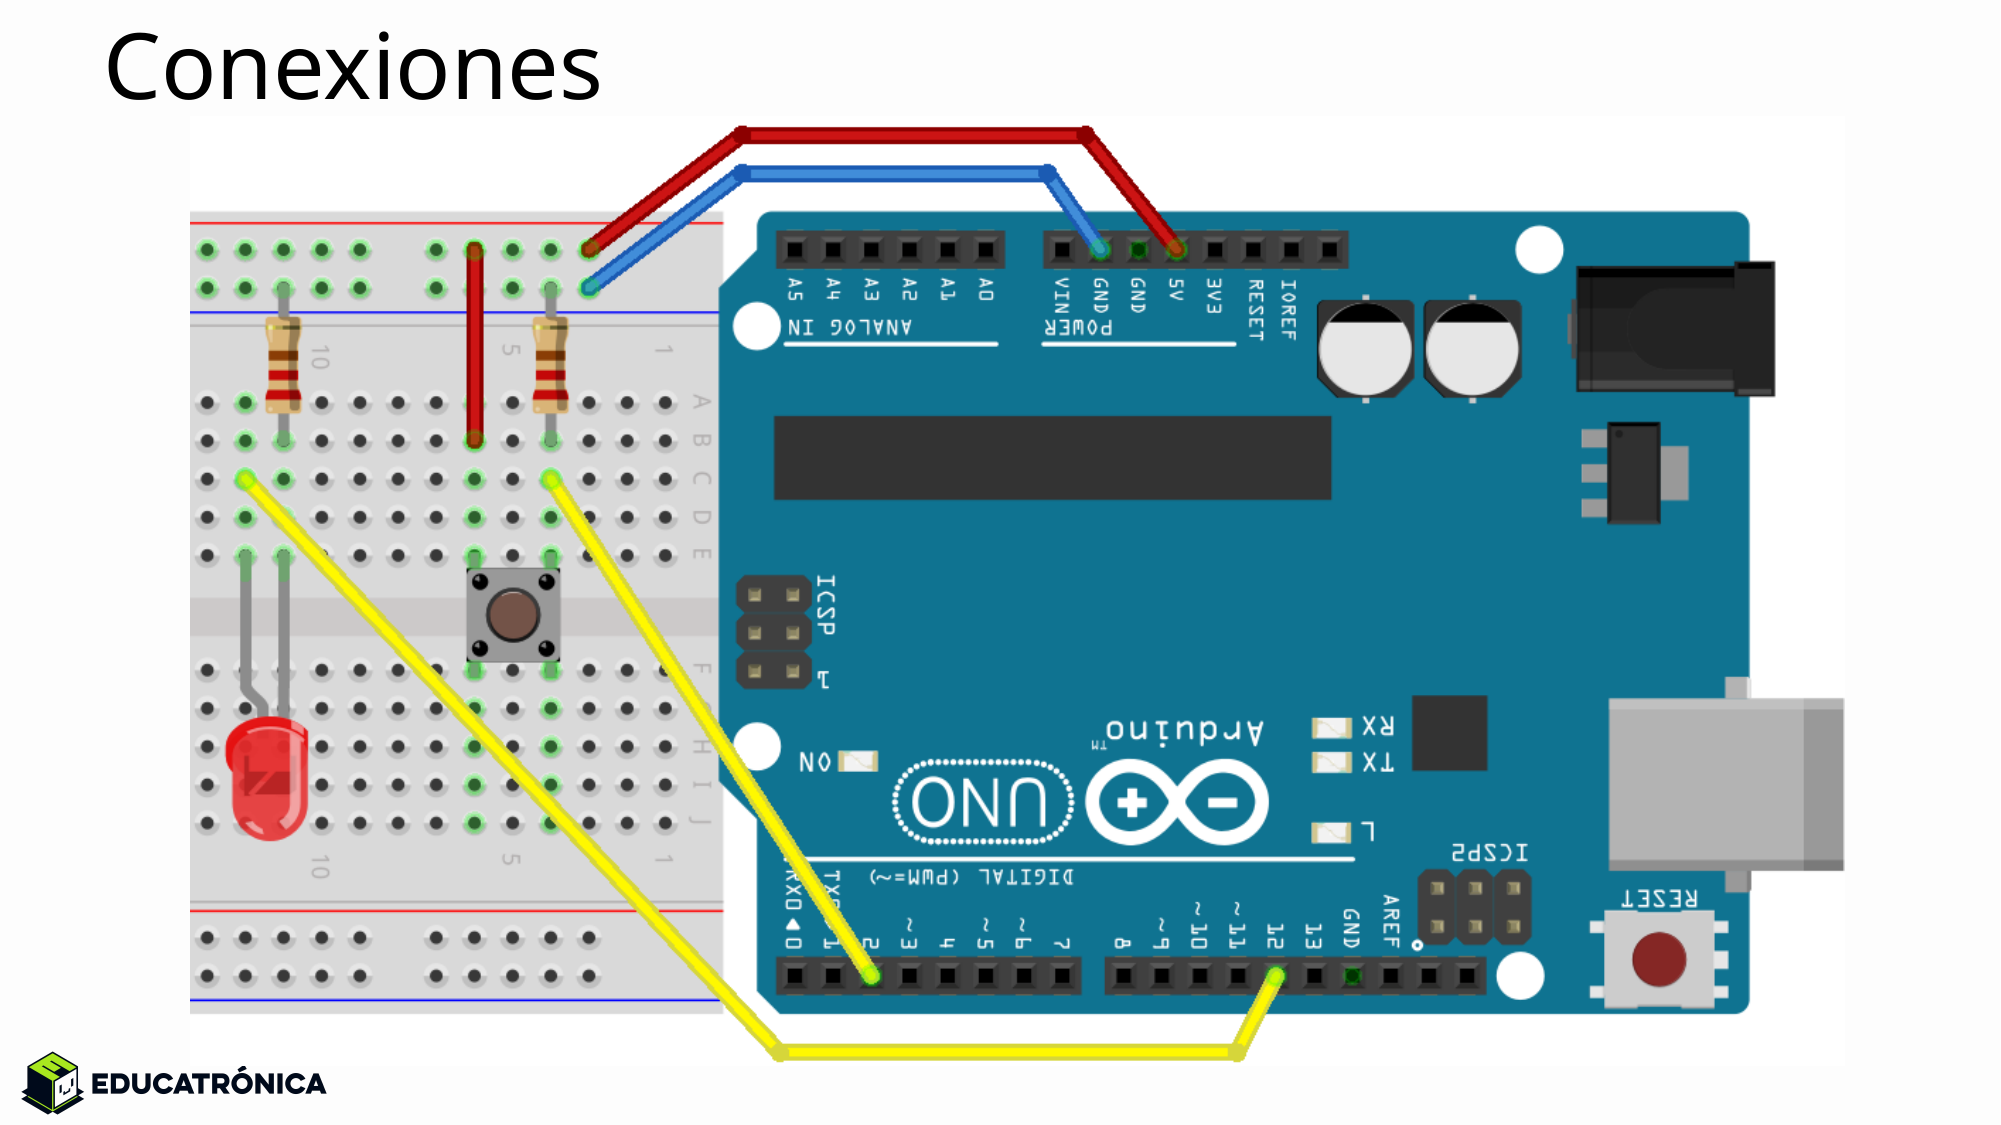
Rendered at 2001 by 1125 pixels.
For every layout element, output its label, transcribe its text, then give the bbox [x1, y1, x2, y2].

picture [19, 116, 1845, 1118]
title Conexiones [88, 7, 1912, 133]
